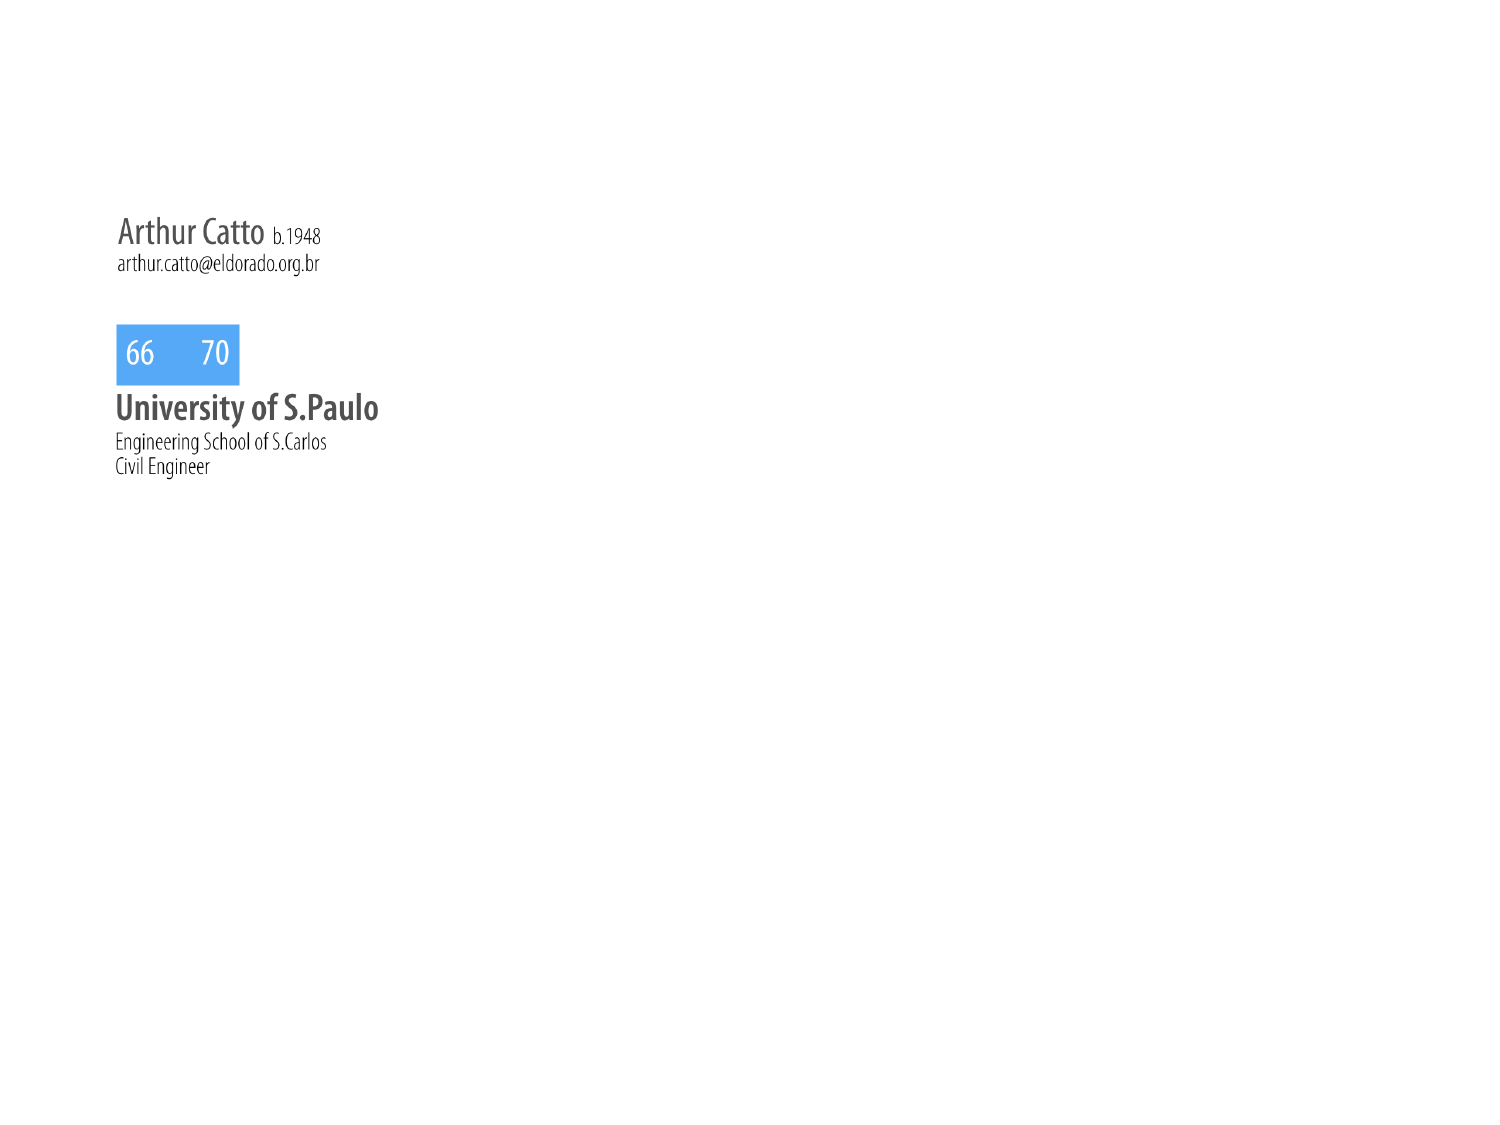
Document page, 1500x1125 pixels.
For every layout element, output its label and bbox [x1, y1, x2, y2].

picture [0, 140, 1500, 985]
